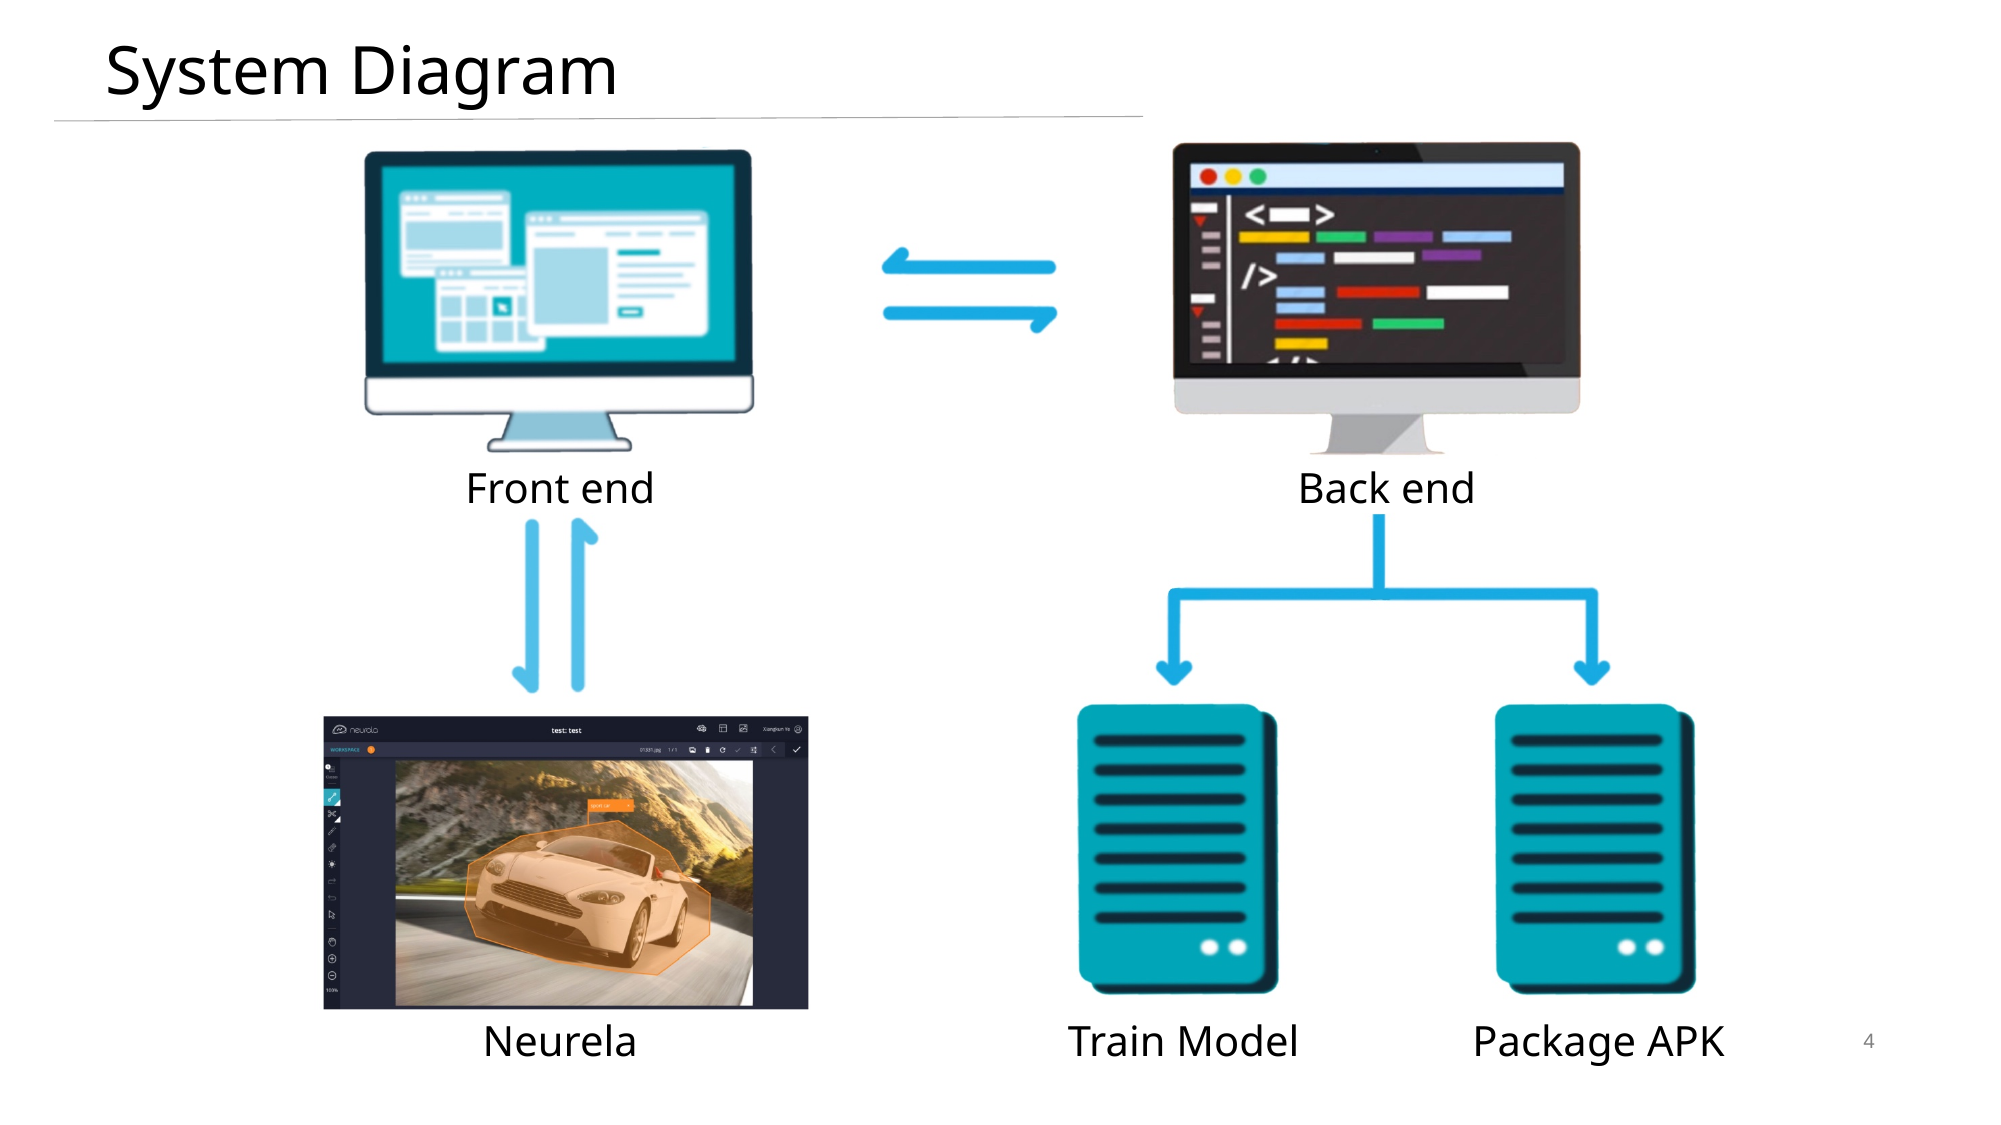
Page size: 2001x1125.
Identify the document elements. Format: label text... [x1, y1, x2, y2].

slide_number 4 [1751, 1022, 1890, 1057]
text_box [54, 116, 1144, 121]
picture [249, 48, 1751, 1125]
title System Diagram [90, 0, 1871, 117]
